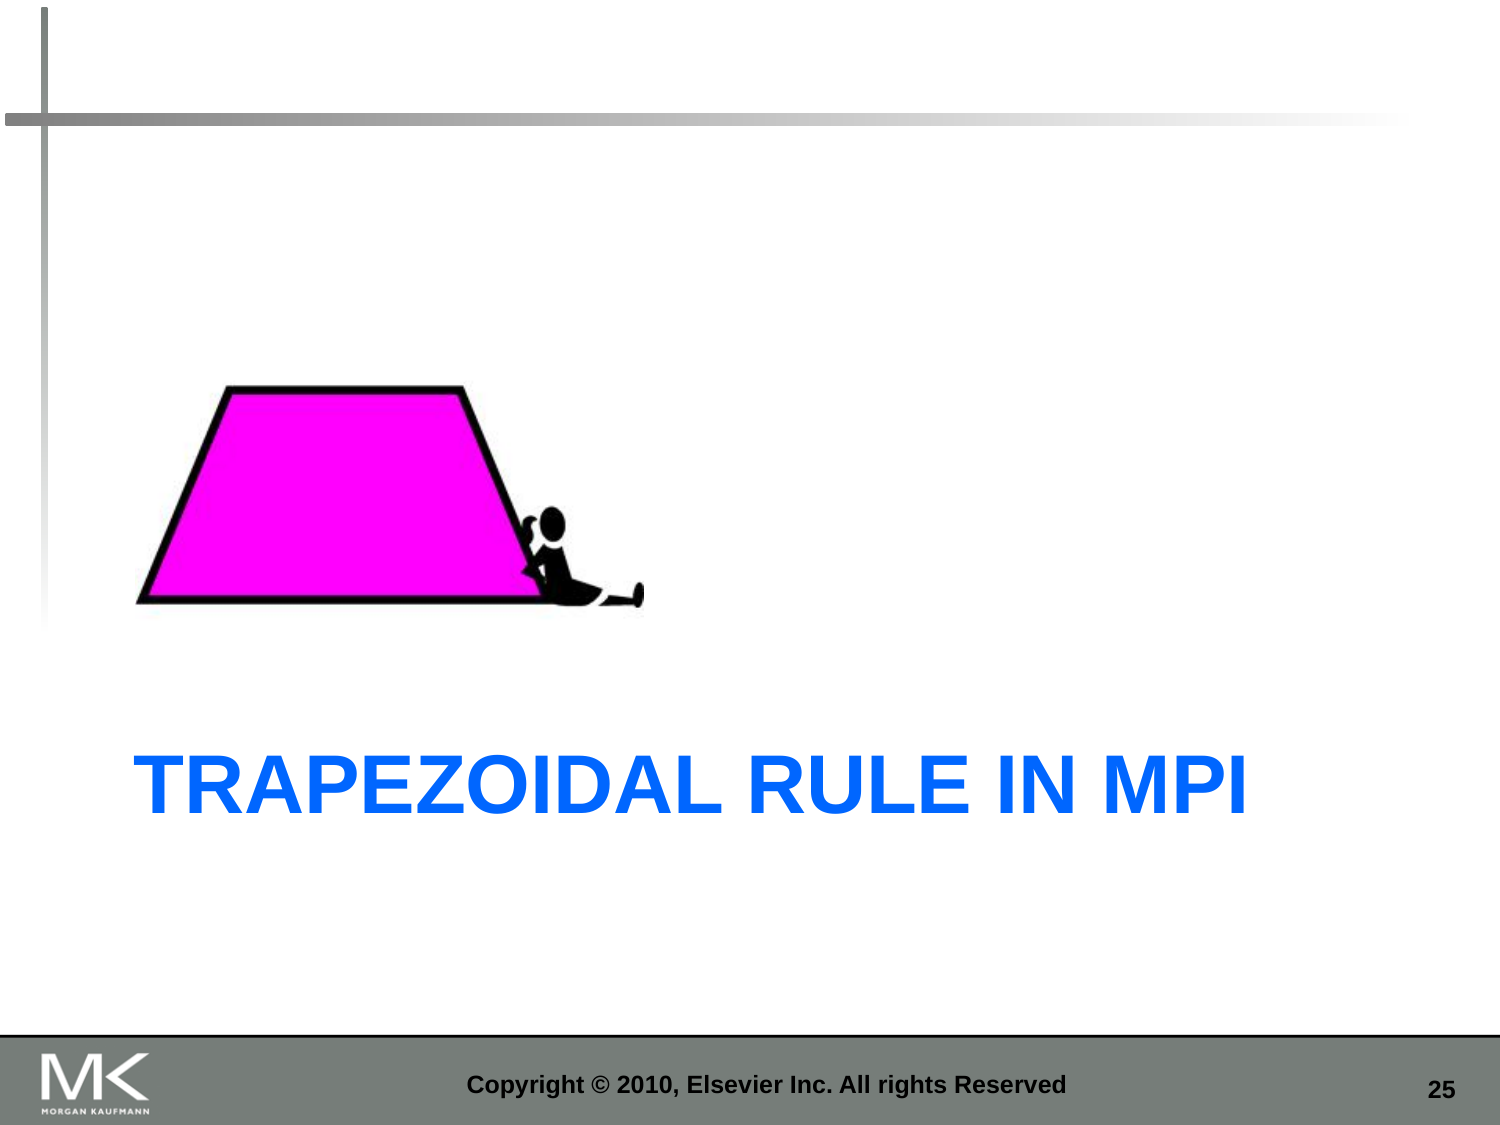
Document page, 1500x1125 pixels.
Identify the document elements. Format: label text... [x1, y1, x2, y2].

footer Copyright © 2010, Elsevier Inc. All rights Reserved [170, 1046, 1365, 1106]
picture [29, 1046, 160, 1123]
picture [135, 243, 644, 752]
title Trapezoidal rule in mpi [118, 722, 1394, 840]
